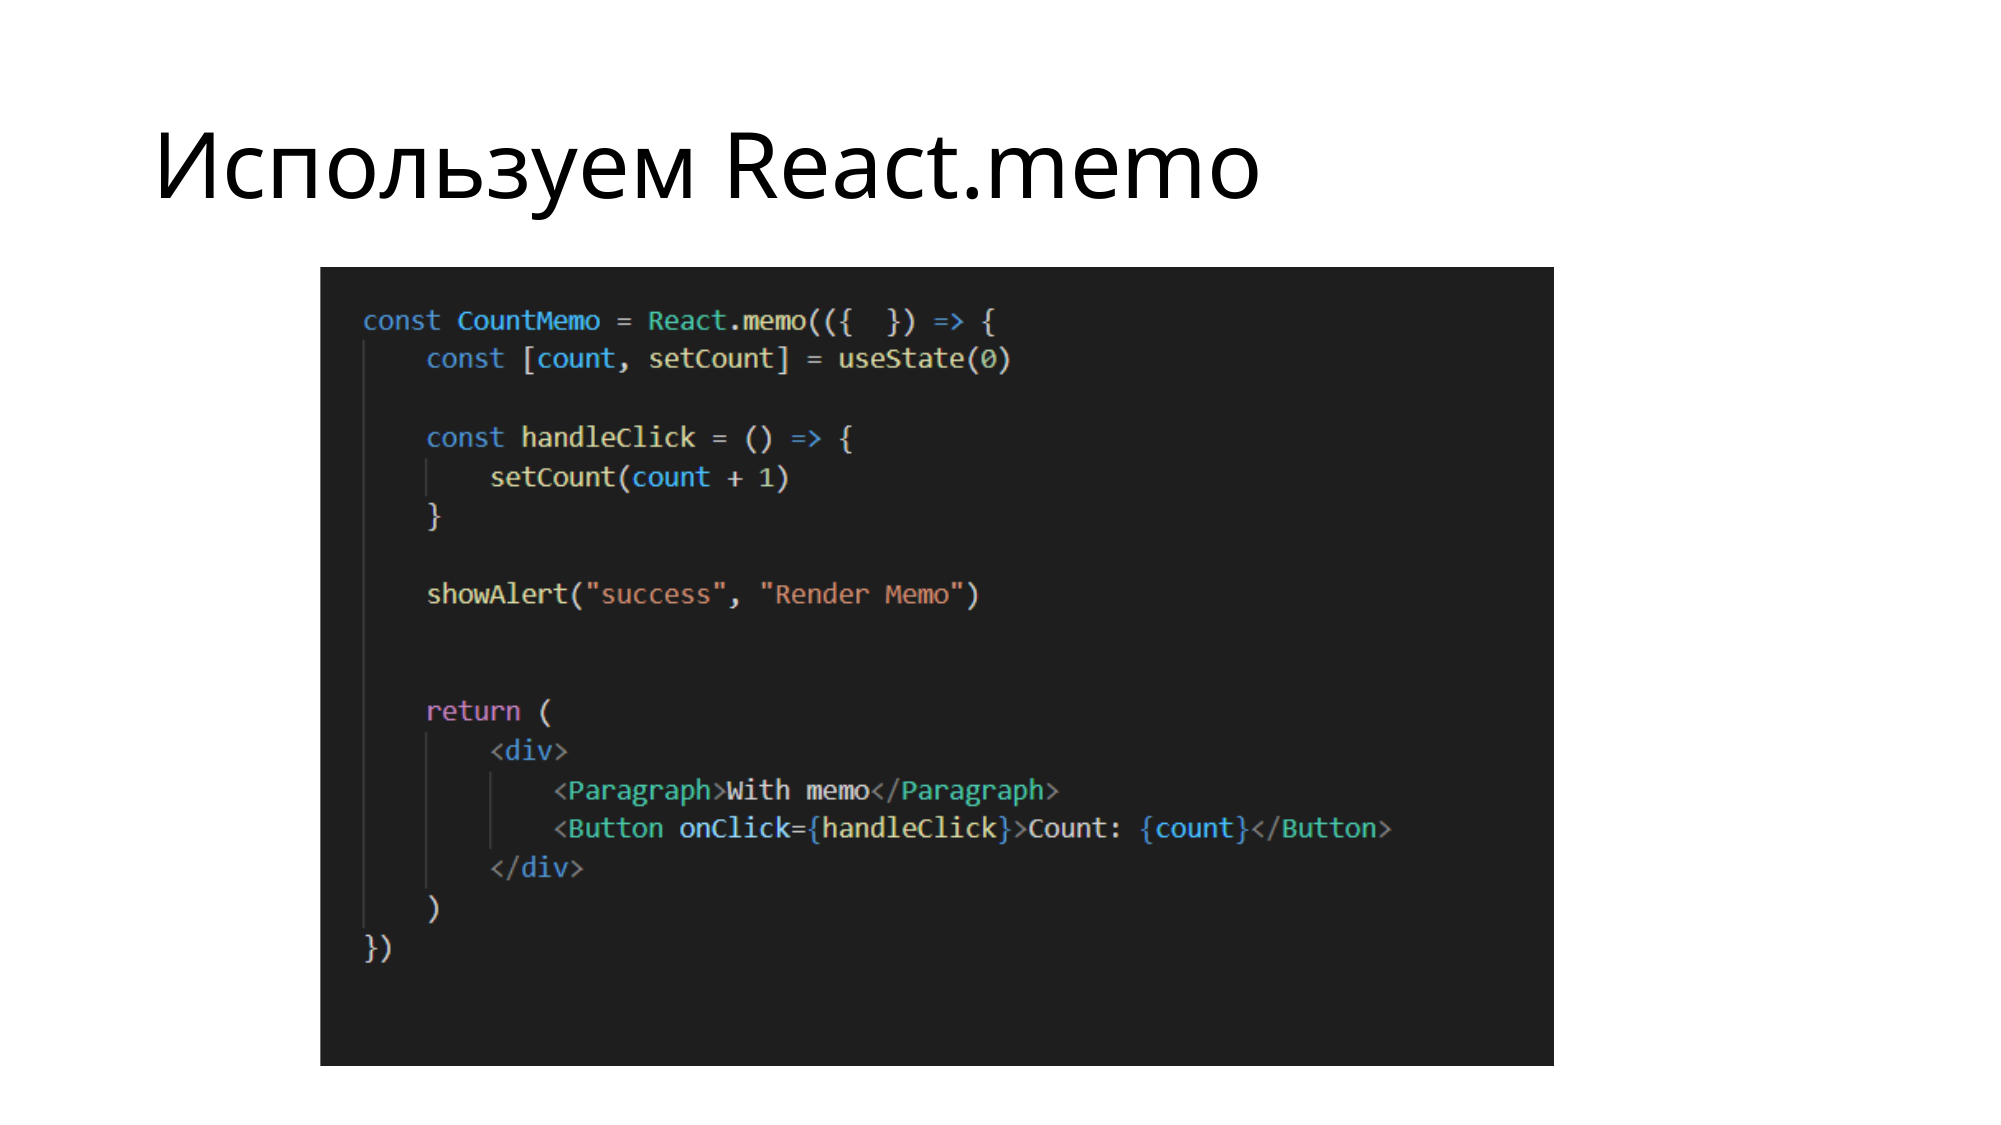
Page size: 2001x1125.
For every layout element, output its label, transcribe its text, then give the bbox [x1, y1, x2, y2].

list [320, 267, 1554, 1066]
title Используем React.memo [137, 59, 1863, 278]
